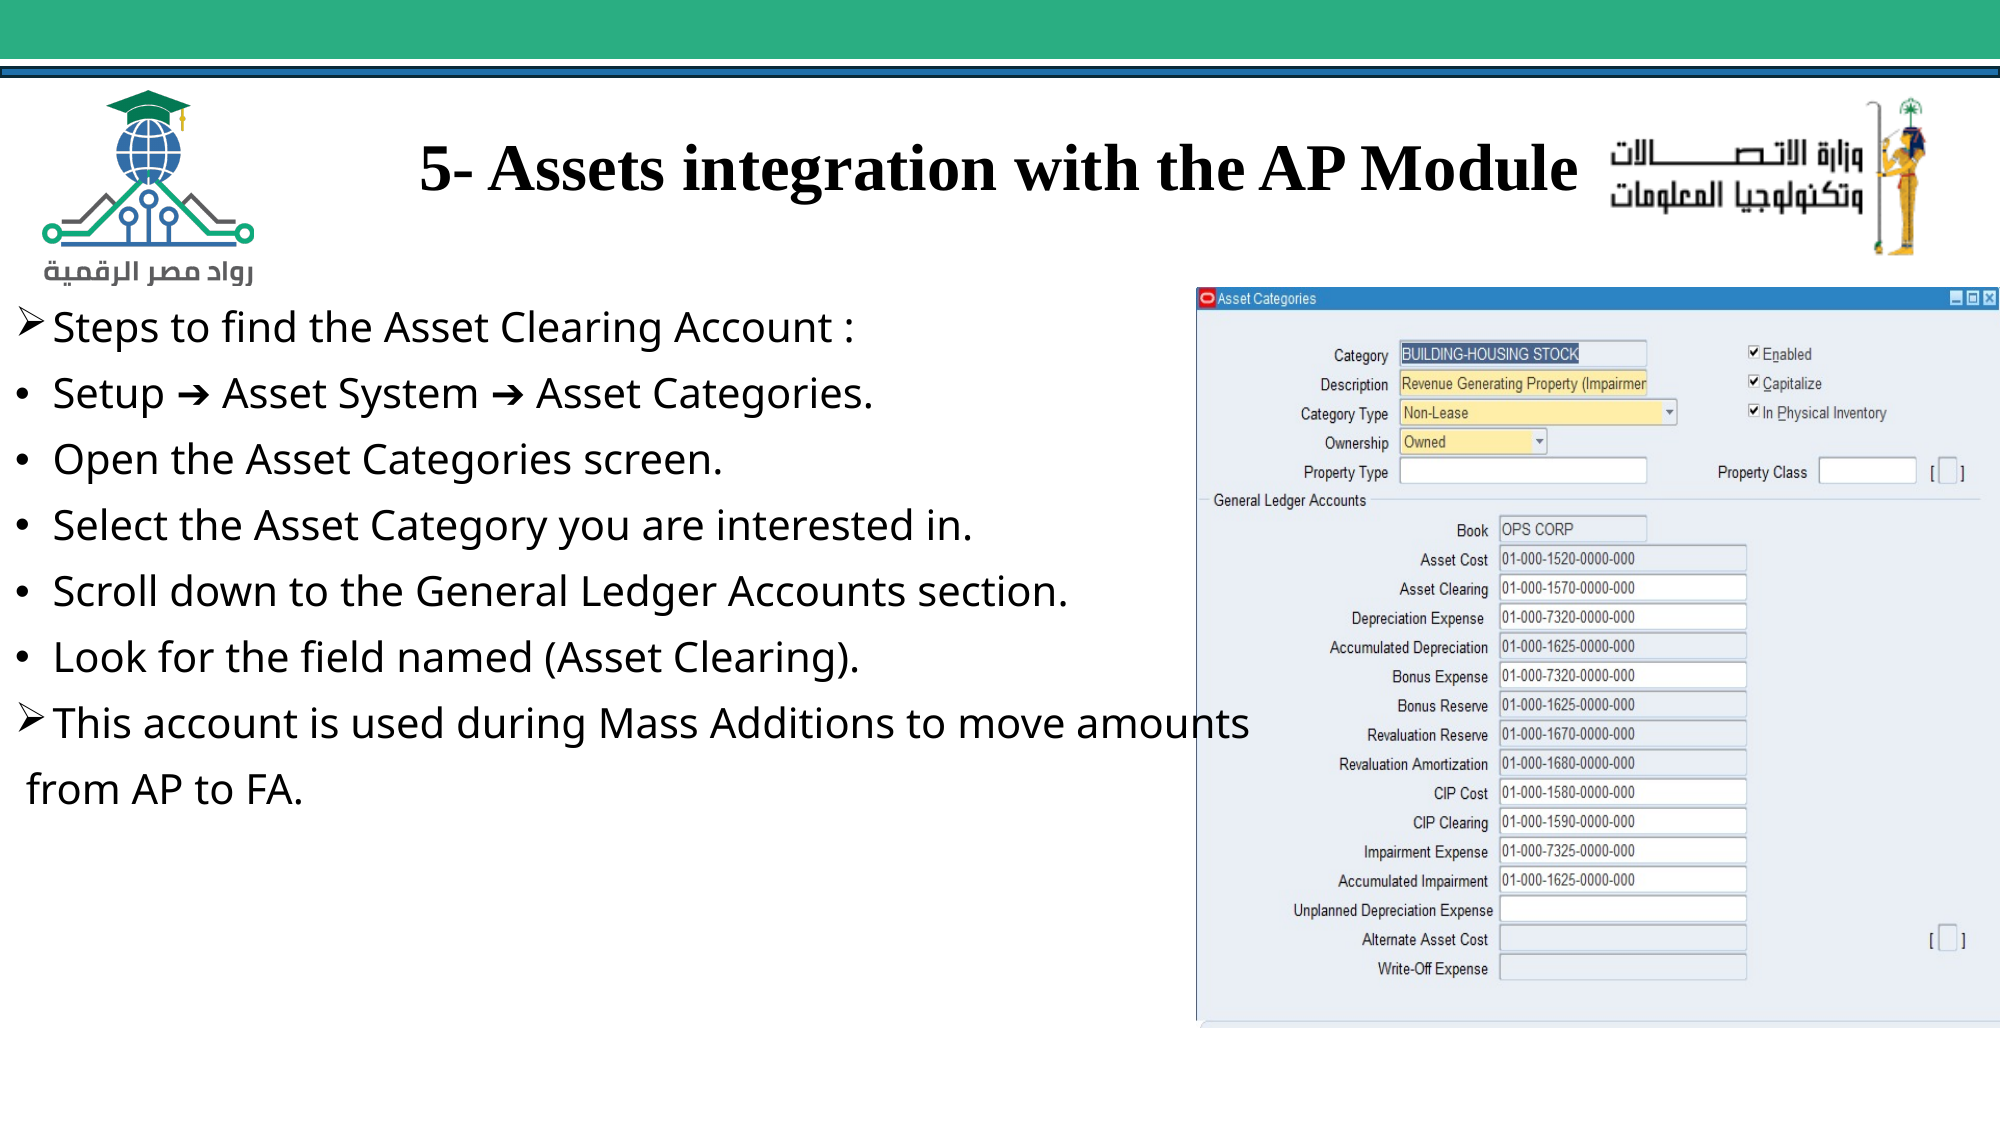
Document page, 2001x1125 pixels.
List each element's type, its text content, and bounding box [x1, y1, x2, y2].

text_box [0, 0, 2000, 286]
picture [1196, 287, 2000, 1028]
list Steps to find the Asset Clearing Account : Setup ➔ Asset System ➔ Asset Categories. Open the Asset Categories screen. Select the Asset Category you are interested in. Scroll down to the General Ledger Accounts section. Look for the field named (Asset Clearing). This account is used during Mass Additions to move amounts from AP to FA. [0, 299, 1196, 1014]
